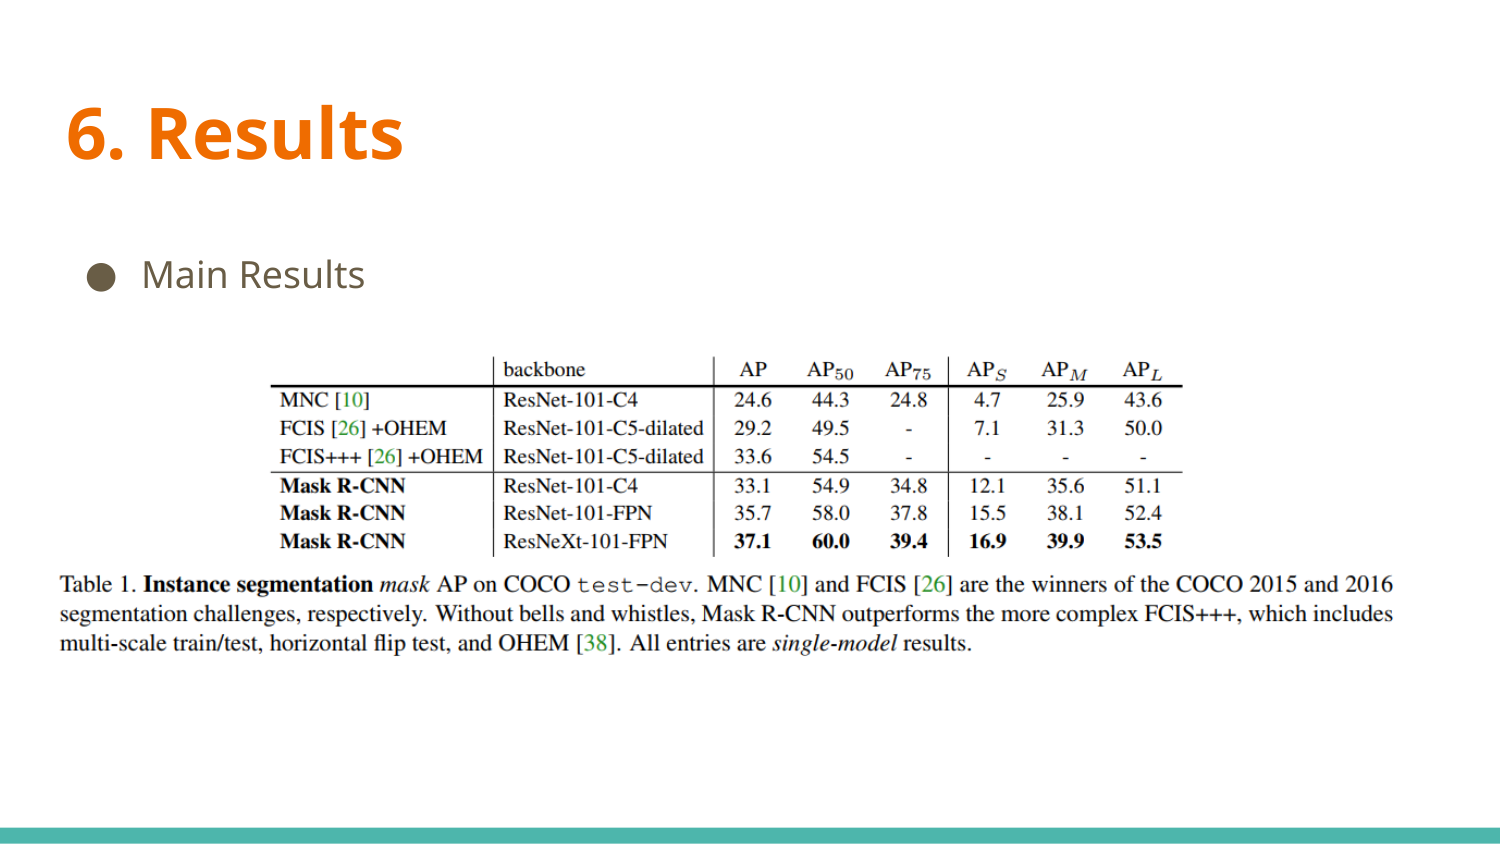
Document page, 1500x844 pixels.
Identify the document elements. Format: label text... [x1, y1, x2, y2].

list Main Results [51, 228, 1449, 771]
title 6. Results [51, 72, 1449, 189]
picture [50, 349, 1417, 668]
